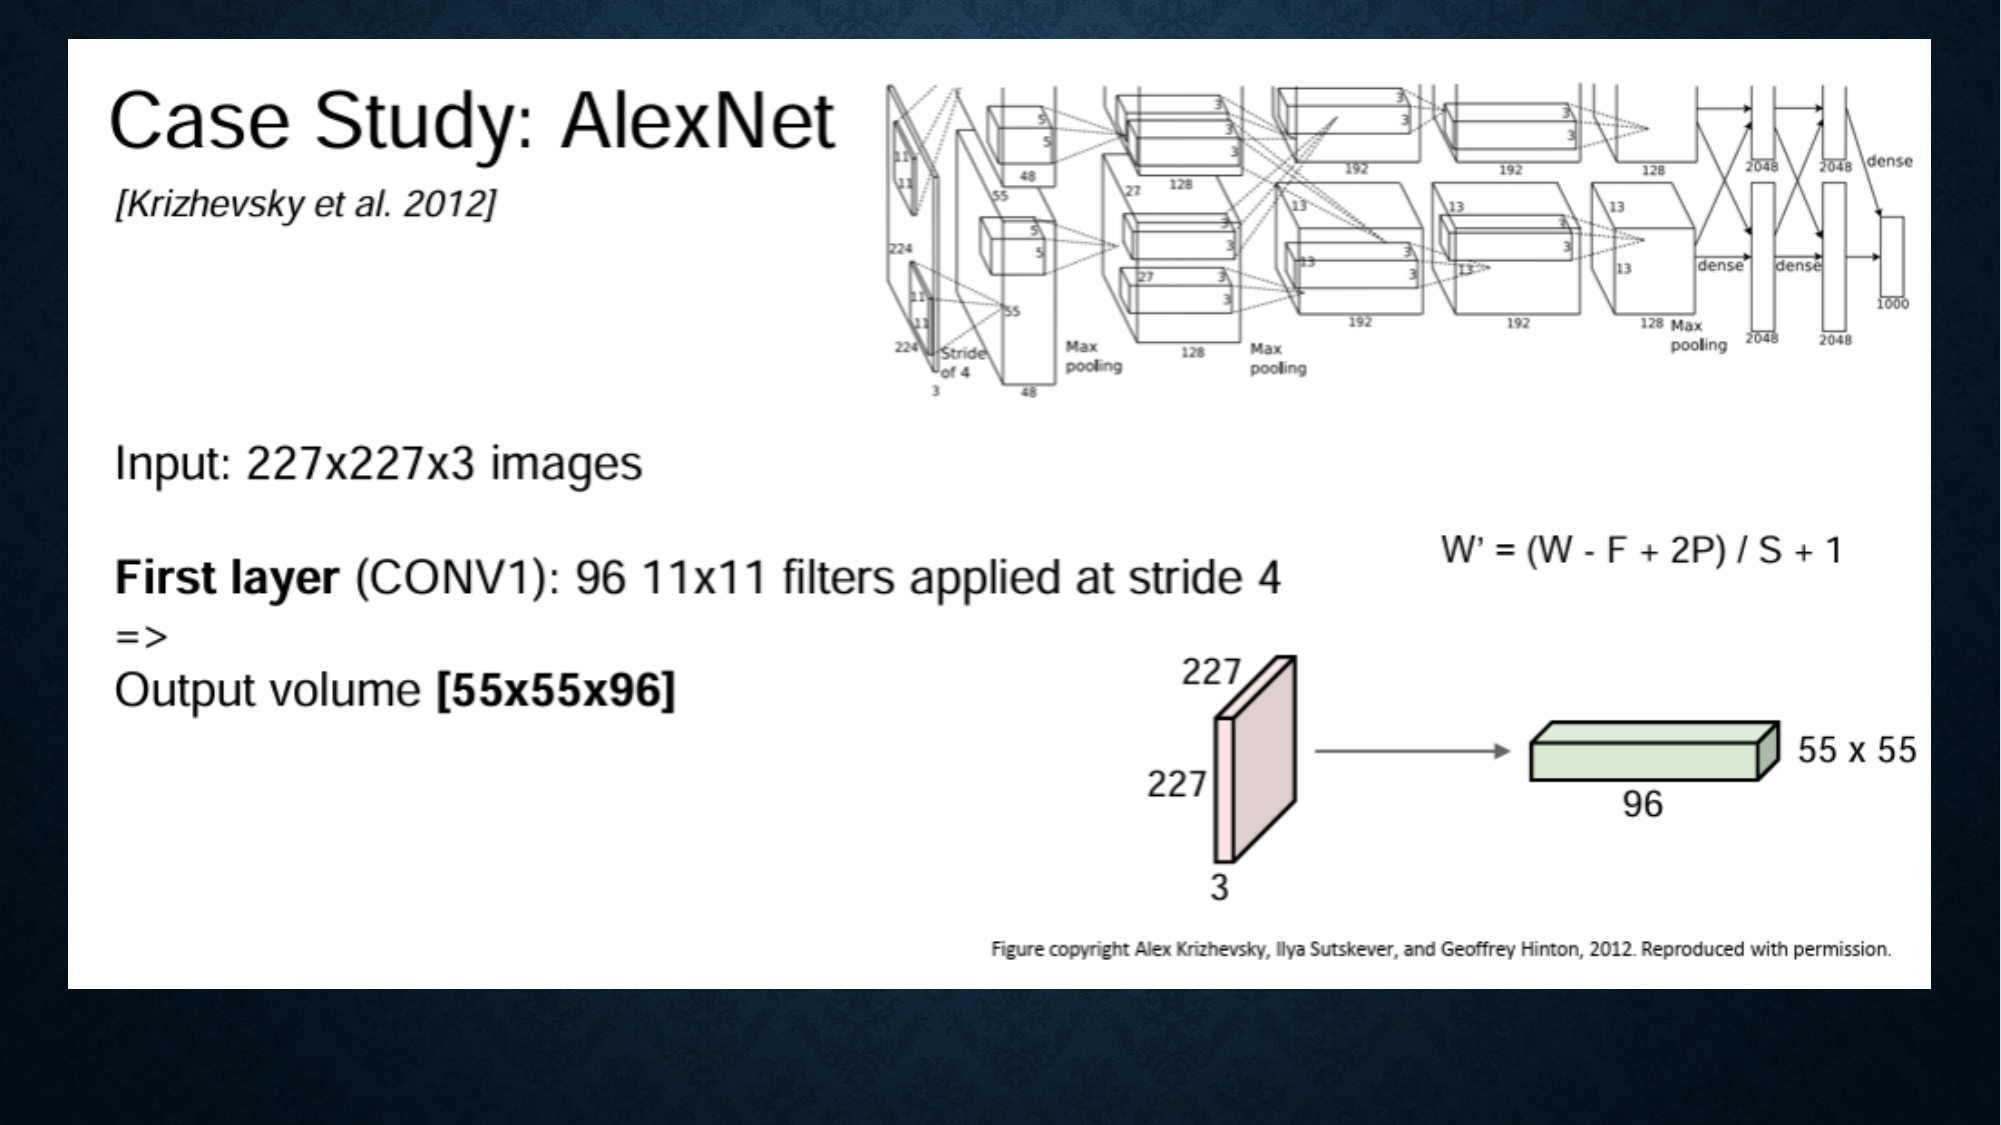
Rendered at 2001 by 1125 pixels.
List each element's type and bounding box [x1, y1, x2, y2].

picture [68, 38, 1931, 990]
